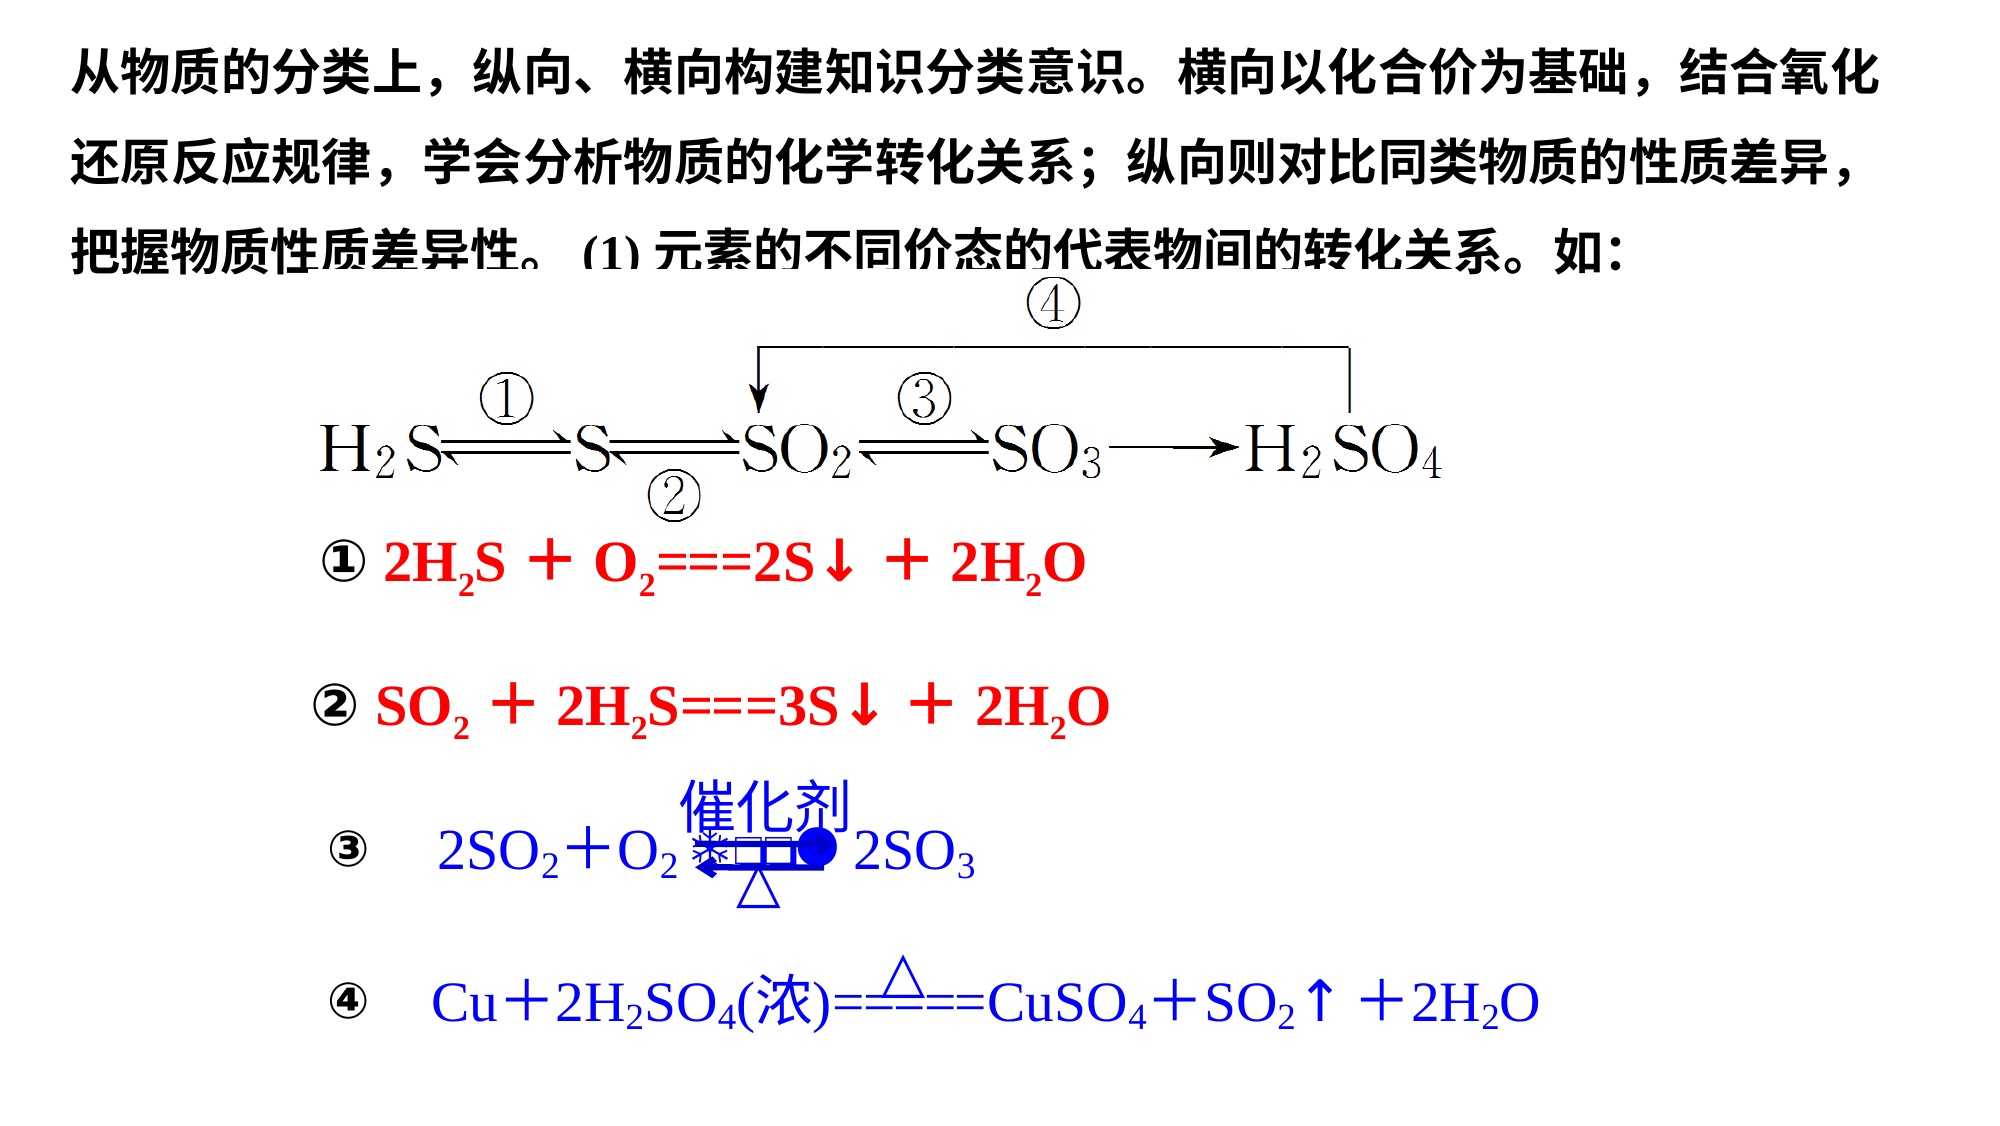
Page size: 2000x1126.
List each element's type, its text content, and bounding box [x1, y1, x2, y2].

text_box ① 2H2S＋O2===2S↓＋2H2O [304, 538, 1103, 611]
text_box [308, 924, 1599, 1085]
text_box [308, 761, 1050, 942]
text_box ② SO2＋2H2S===3S↓＋2H2O [296, 659, 1127, 754]
text_box 从物质的分类上，纵向、横向构建知识分类意识。横向以化合价为基础，结合氧化还原反应规律，学会分析物质的化学转化关系；纵向则对比同类物质的性质差异，把握物质性质差异性。(1)元素的不同价态的代表物间的转化关系。如： [50, 0, 1901, 290]
picture [308, 269, 1457, 534]
